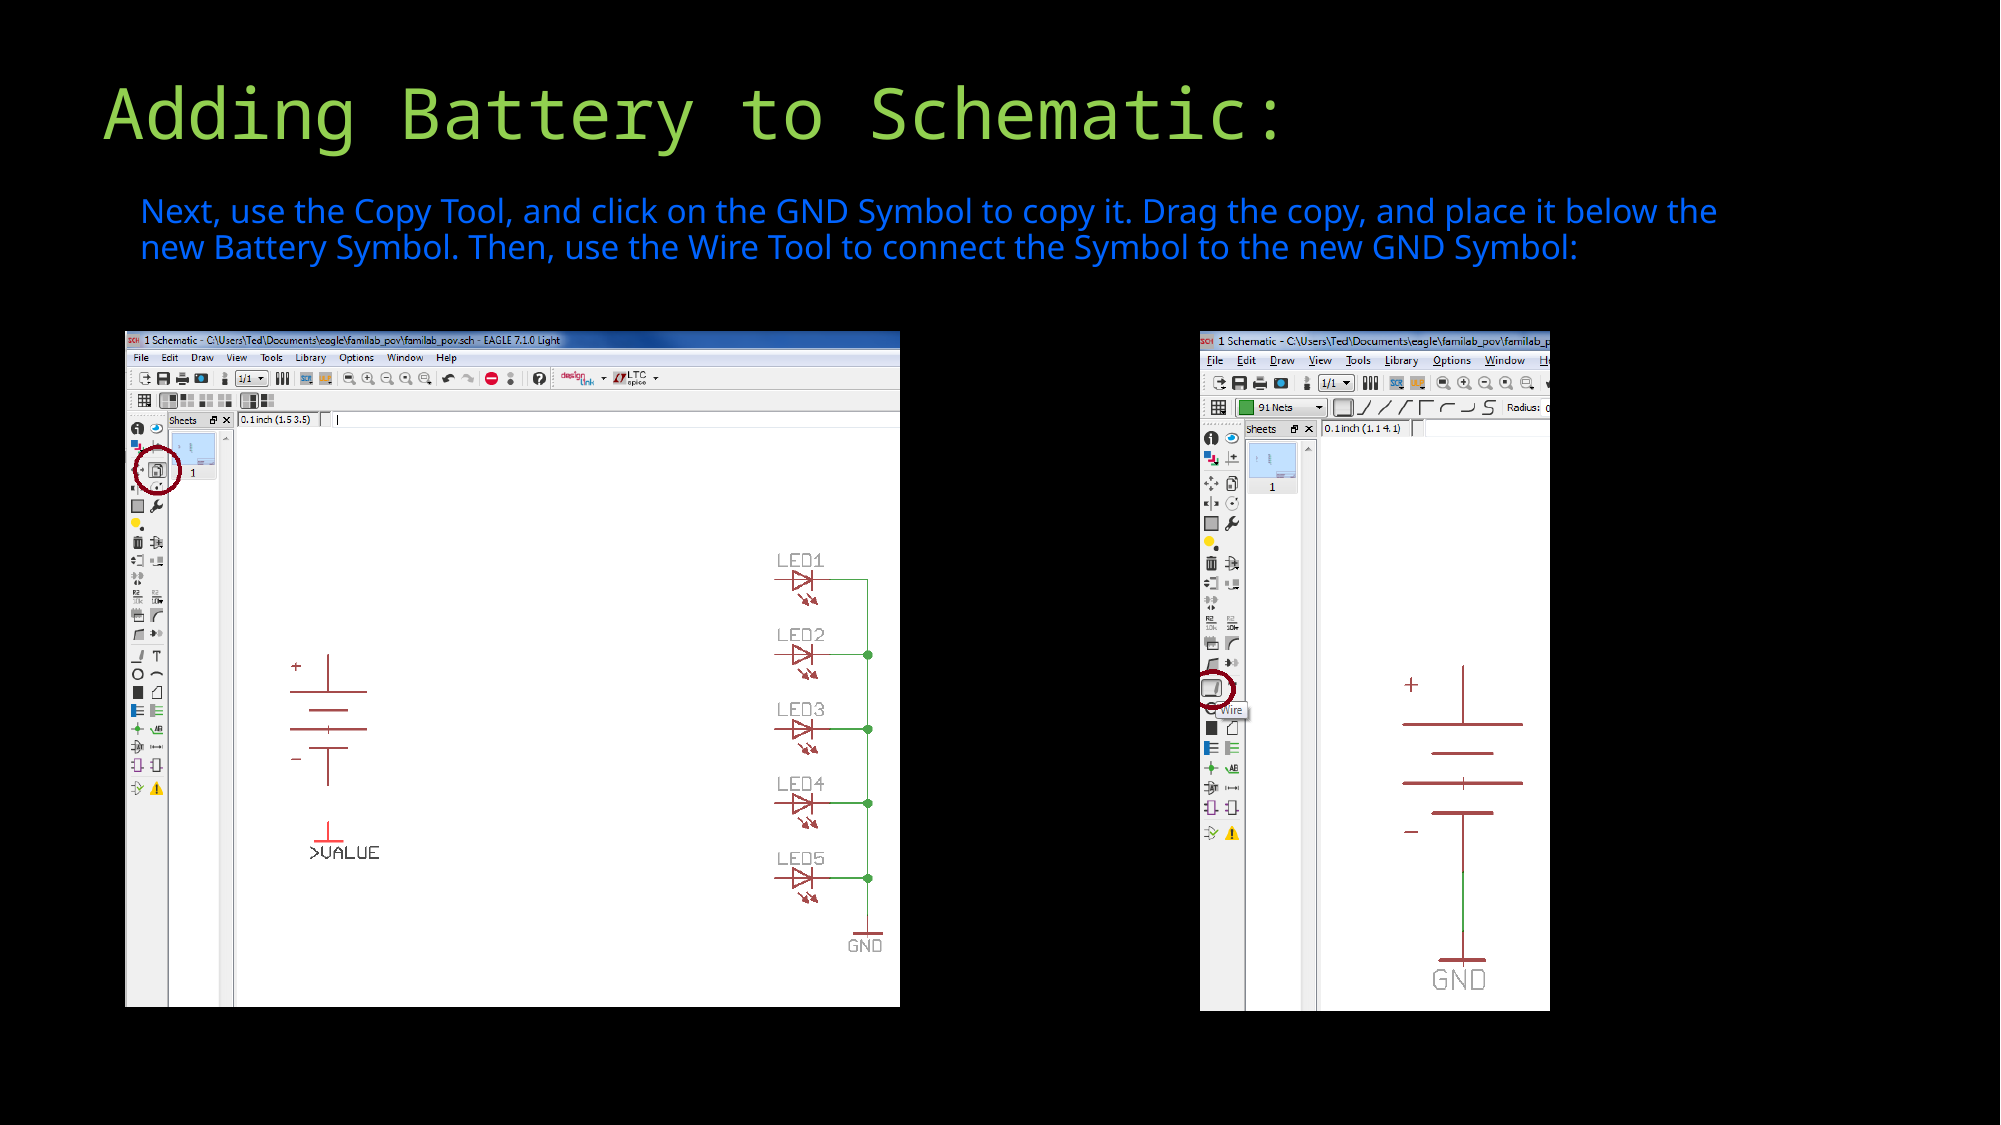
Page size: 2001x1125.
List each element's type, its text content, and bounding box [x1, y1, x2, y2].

picture [1199, 331, 1550, 1011]
picture [124, 331, 900, 1007]
list Next, use the Copy Tool, and click on the GND Symbol to copy it. Drag the copy, and place it below the new Battery Symbol. Then, use the Wire Tool to connect the Symbol to the new GND Symbol: [125, 187, 1750, 1000]
title Adding Battery to Schematic: [87, 37, 1738, 163]
